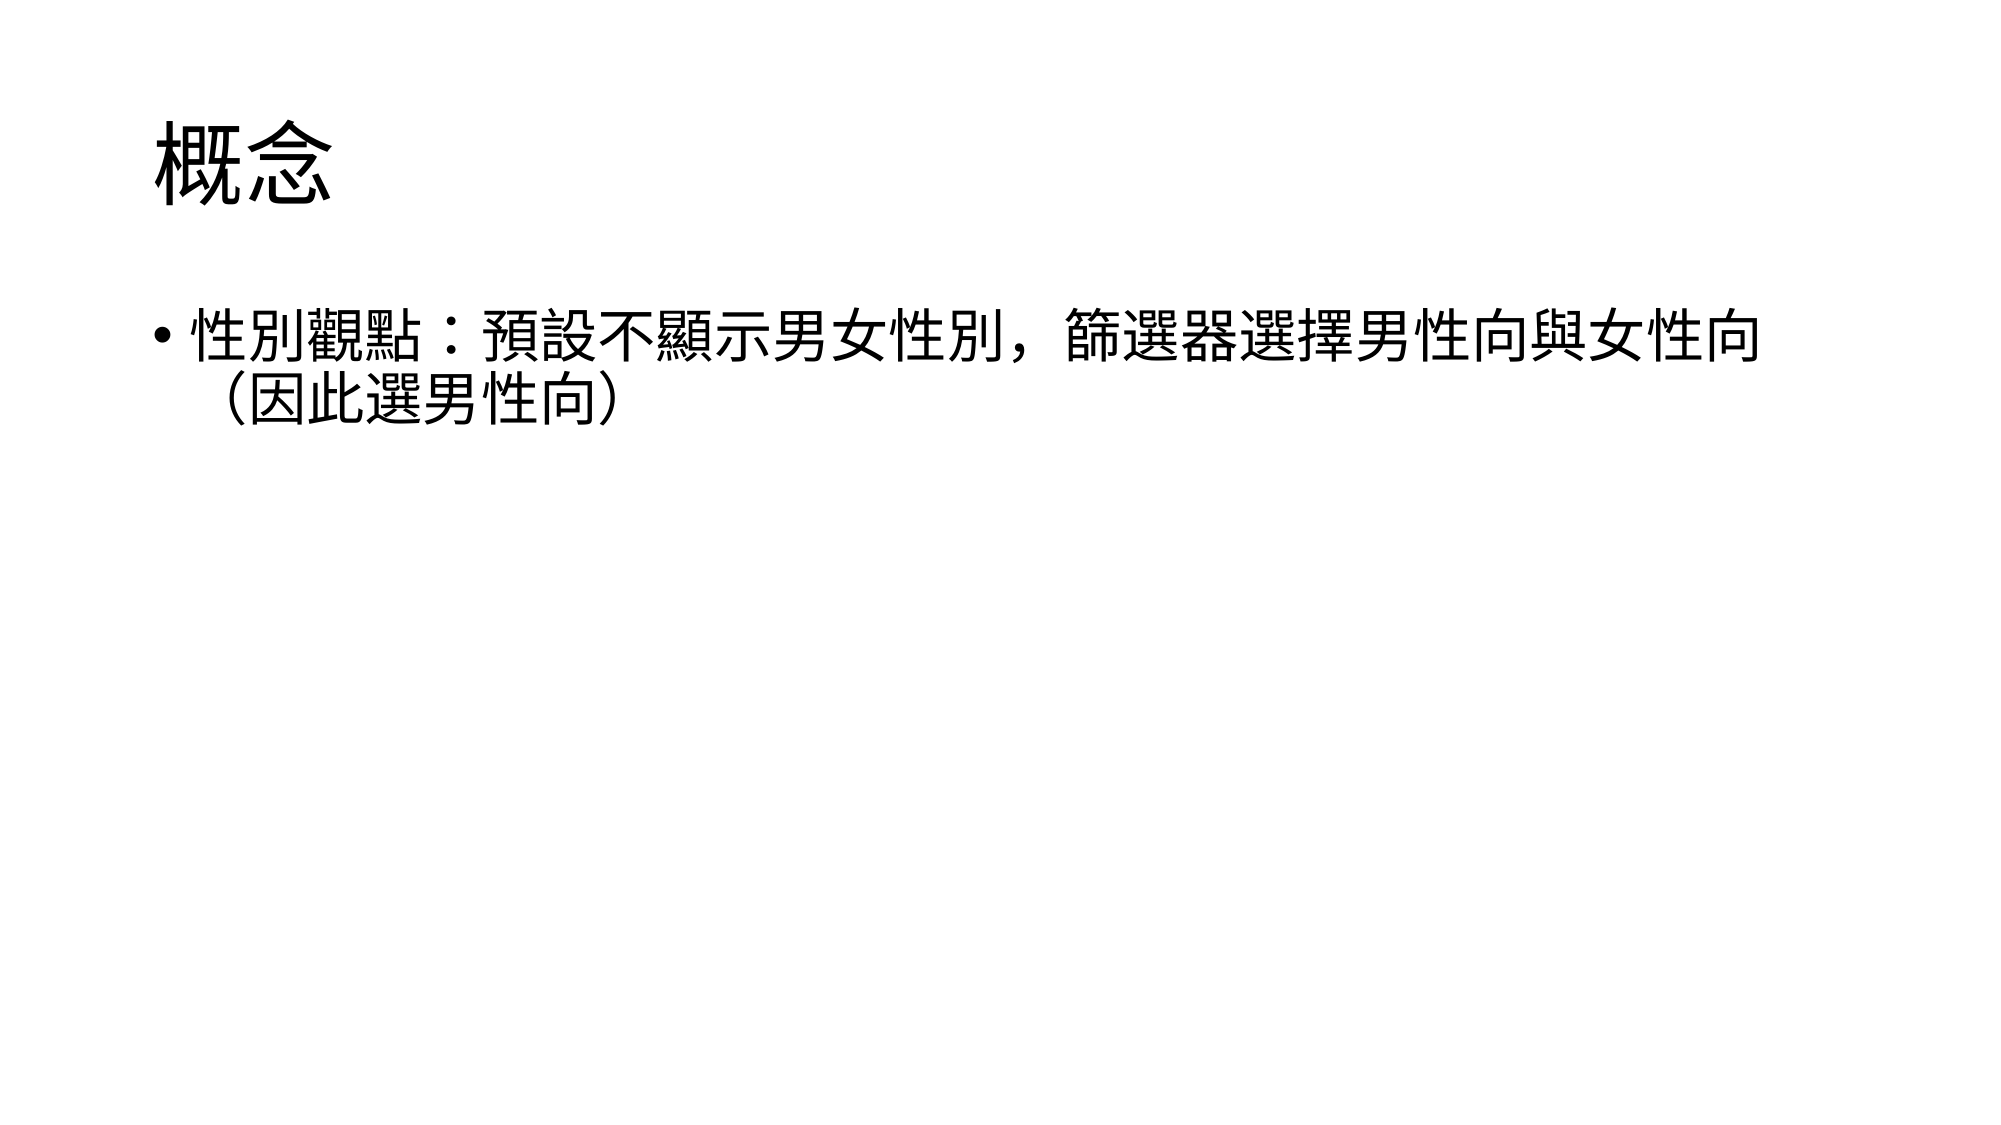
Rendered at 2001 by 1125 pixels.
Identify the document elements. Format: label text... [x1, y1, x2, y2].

title 概念 [137, 59, 1863, 278]
list 性別觀點：預設不顯示男女性別，篩選器選擇男性向與女性向（因此選男性向） [137, 299, 1863, 1014]
